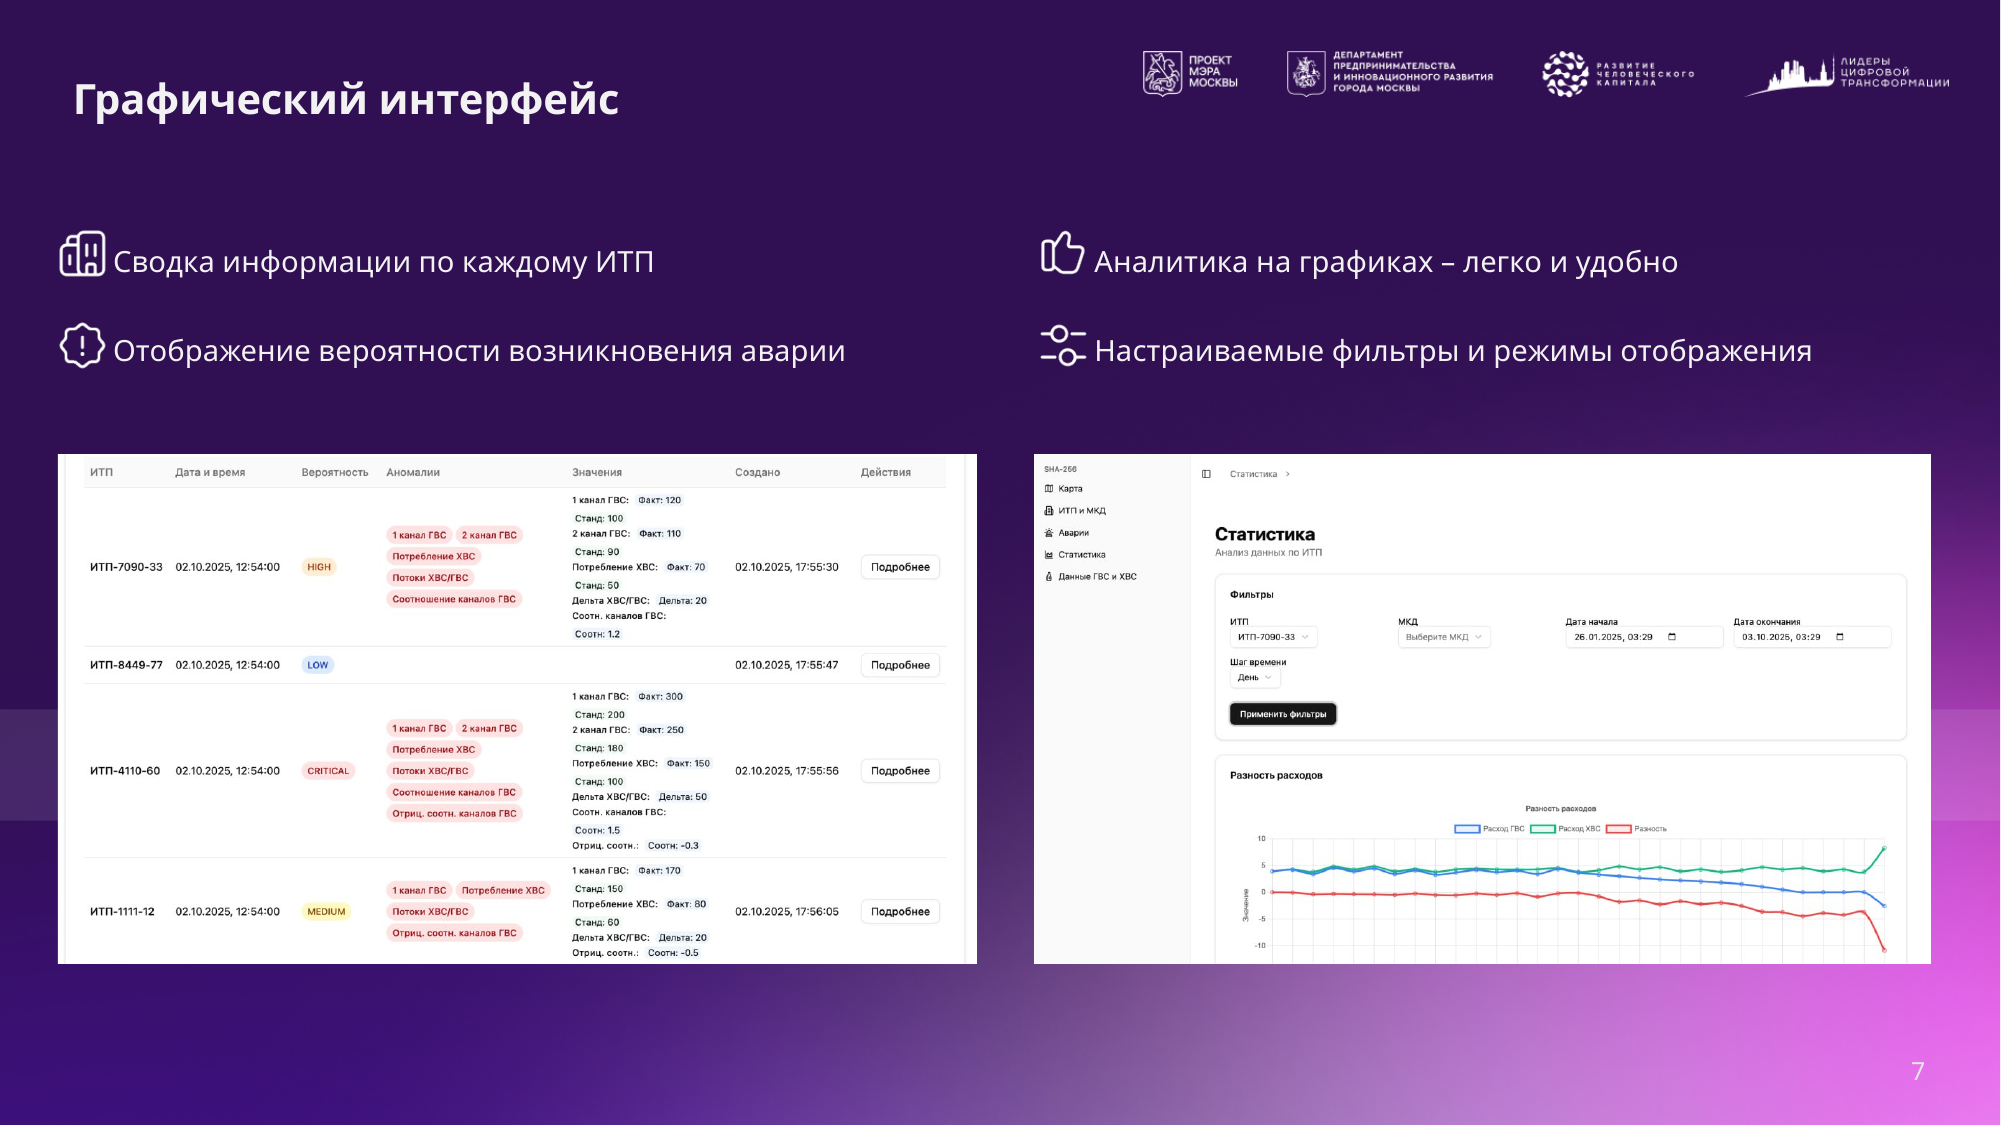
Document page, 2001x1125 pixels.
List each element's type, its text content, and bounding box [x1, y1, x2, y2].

picture [0, 0, 2001, 1125]
list Аналитика на графиках – легко и удобно Настраиваемые фильтры и режимы отображения [1079, 239, 1886, 389]
slide_number 7 [1872, 1042, 1964, 1103]
list Сводка информации по каждому ИТП Отображение вероятности возникновения аварии [98, 239, 937, 389]
title Графический интерфейс [57, 69, 1676, 131]
